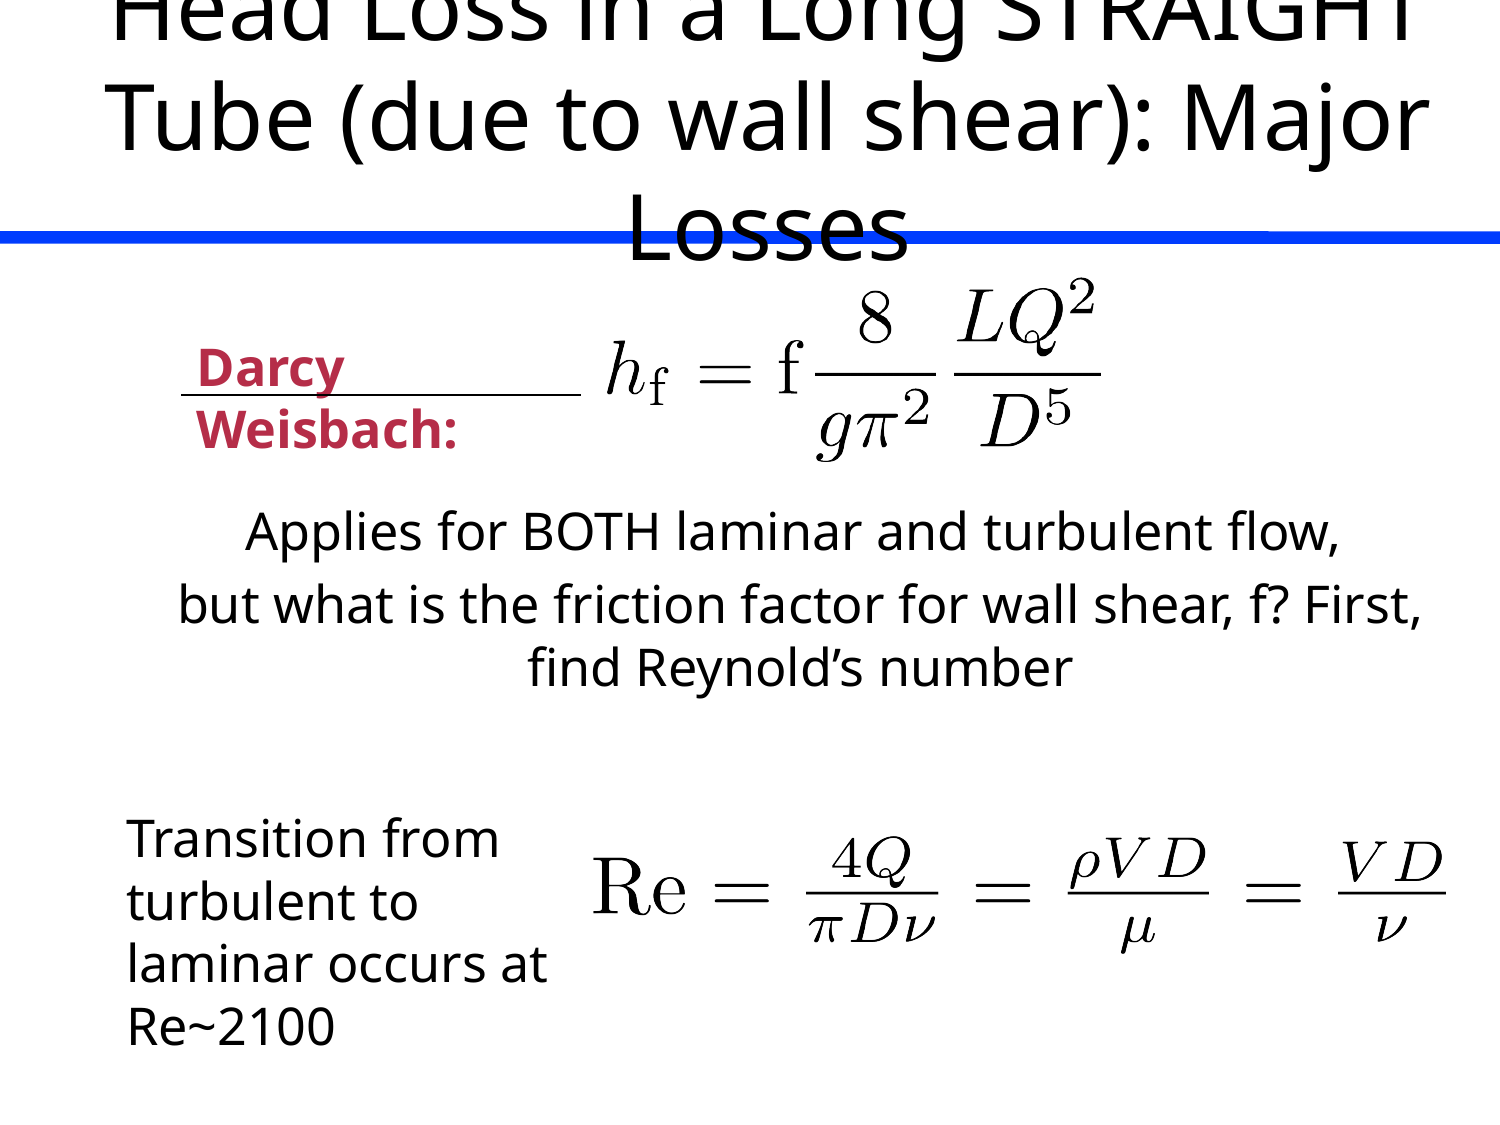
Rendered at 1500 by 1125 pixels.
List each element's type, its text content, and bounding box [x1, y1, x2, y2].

list Darcy Weisbach: [181, 326, 587, 411]
title Head Loss in a Long STRAIGHT Tube (due to wall shear): Major Losses [0, 20, 1500, 208]
text_box Applies for BOTH laminar and turbulent flow, but what is the friction factor for wall shear, f? First, find Reynold’s number [138, 491, 1463, 719]
picture [606, 277, 1101, 462]
picture [593, 835, 1446, 954]
text_box Transition from turbulent to laminar occurs at Re~2100 [111, 798, 607, 1063]
